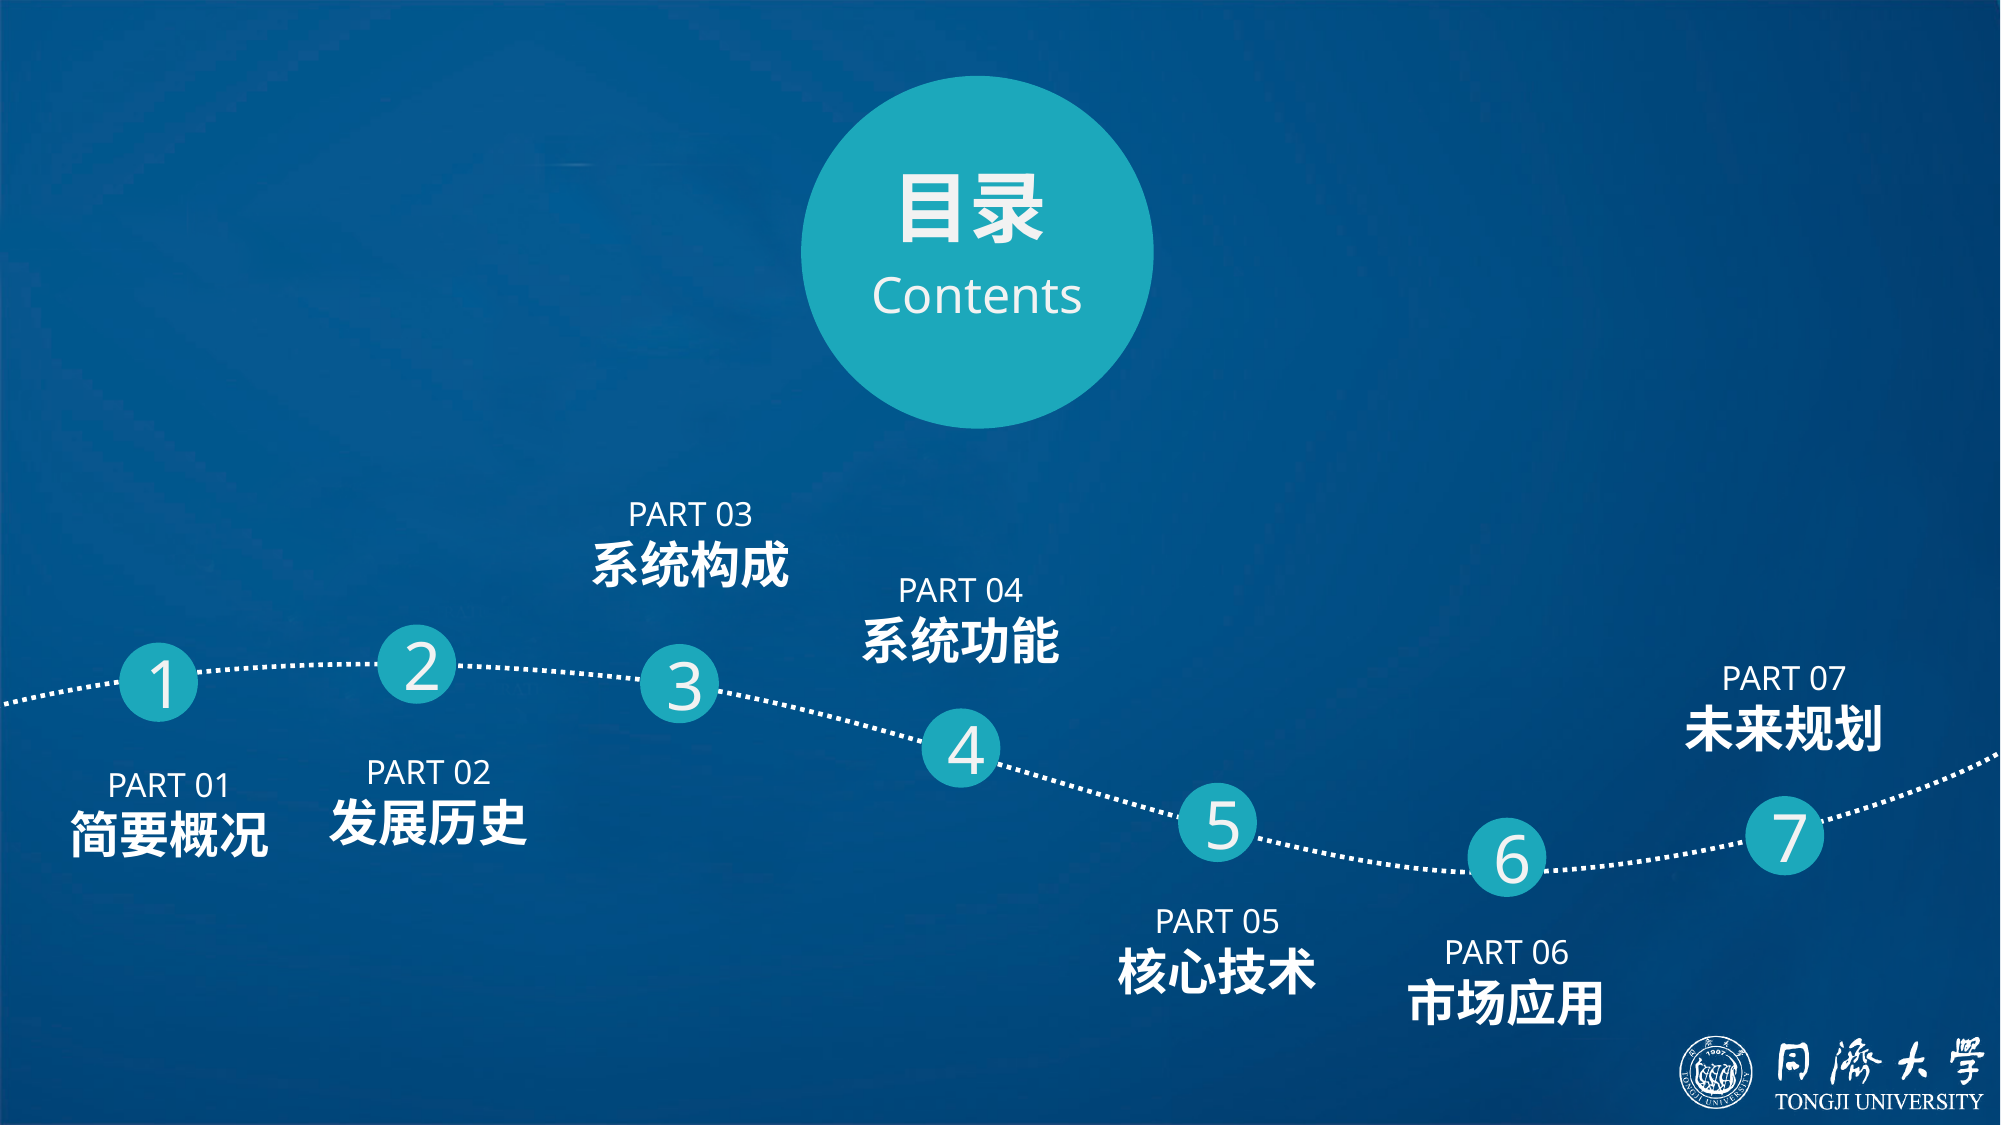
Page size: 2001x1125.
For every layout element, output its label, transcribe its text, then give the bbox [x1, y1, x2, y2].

text_box [693, 690, 925, 743]
text_box 3 [639, 642, 720, 725]
text_box 6 [1466, 816, 1548, 898]
text_box PART 03 系统构成 [575, 473, 806, 601]
text_box [847, 74, 1108, 132]
text_box 1 [118, 641, 199, 723]
text_box PART 02 发展历史 [313, 731, 544, 859]
text_box PART 04 系统功能 [845, 550, 1076, 677]
text_box 7 [1744, 795, 1826, 877]
text_box PART 05 核心技术 [1102, 880, 1333, 1008]
picture [0, 0, 2001, 1125]
text_box PART 07 未来规划 [1669, 637, 1900, 765]
text_box [997, 728, 2000, 874]
text_box [819, 332, 1136, 430]
text_box 4 [920, 707, 1002, 789]
text_box PART 06 市场应用 [1391, 912, 1622, 1039]
text_box [0, 681, 128, 710]
text_box 目录 Contents [743, 132, 1211, 332]
text_box 2 [376, 623, 458, 705]
text_box PART 01 简要概况 [54, 744, 286, 872]
text_box 5 [1177, 781, 1258, 864]
text_box [188, 663, 663, 722]
